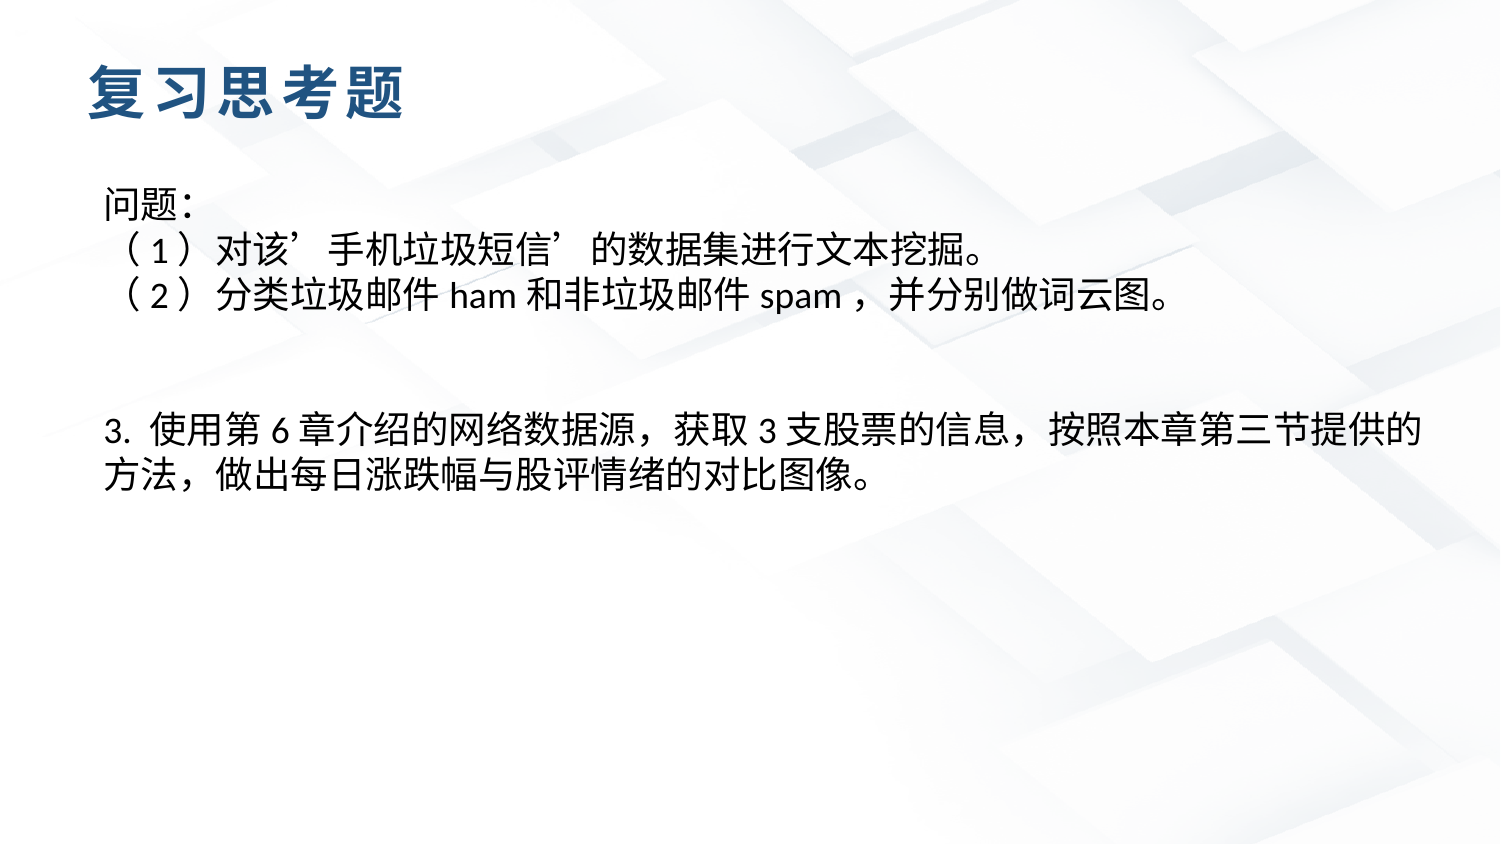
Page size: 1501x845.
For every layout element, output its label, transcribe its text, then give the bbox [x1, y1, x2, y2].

text_box 复习思考题 [72, 49, 455, 134]
text_box 问题： （1）对该’手机垃圾短信’的数据集进行文本挖掘。 （2）分类垃圾邮件ham和非垃圾邮件spam，并分别做词云图。 3. 使用第6章介绍的网络数据源，获取3支股票的信息，按照本章第三节提供的方法，做出每日涨跌幅与股评情绪的对比图像。 [88, 173, 1459, 549]
